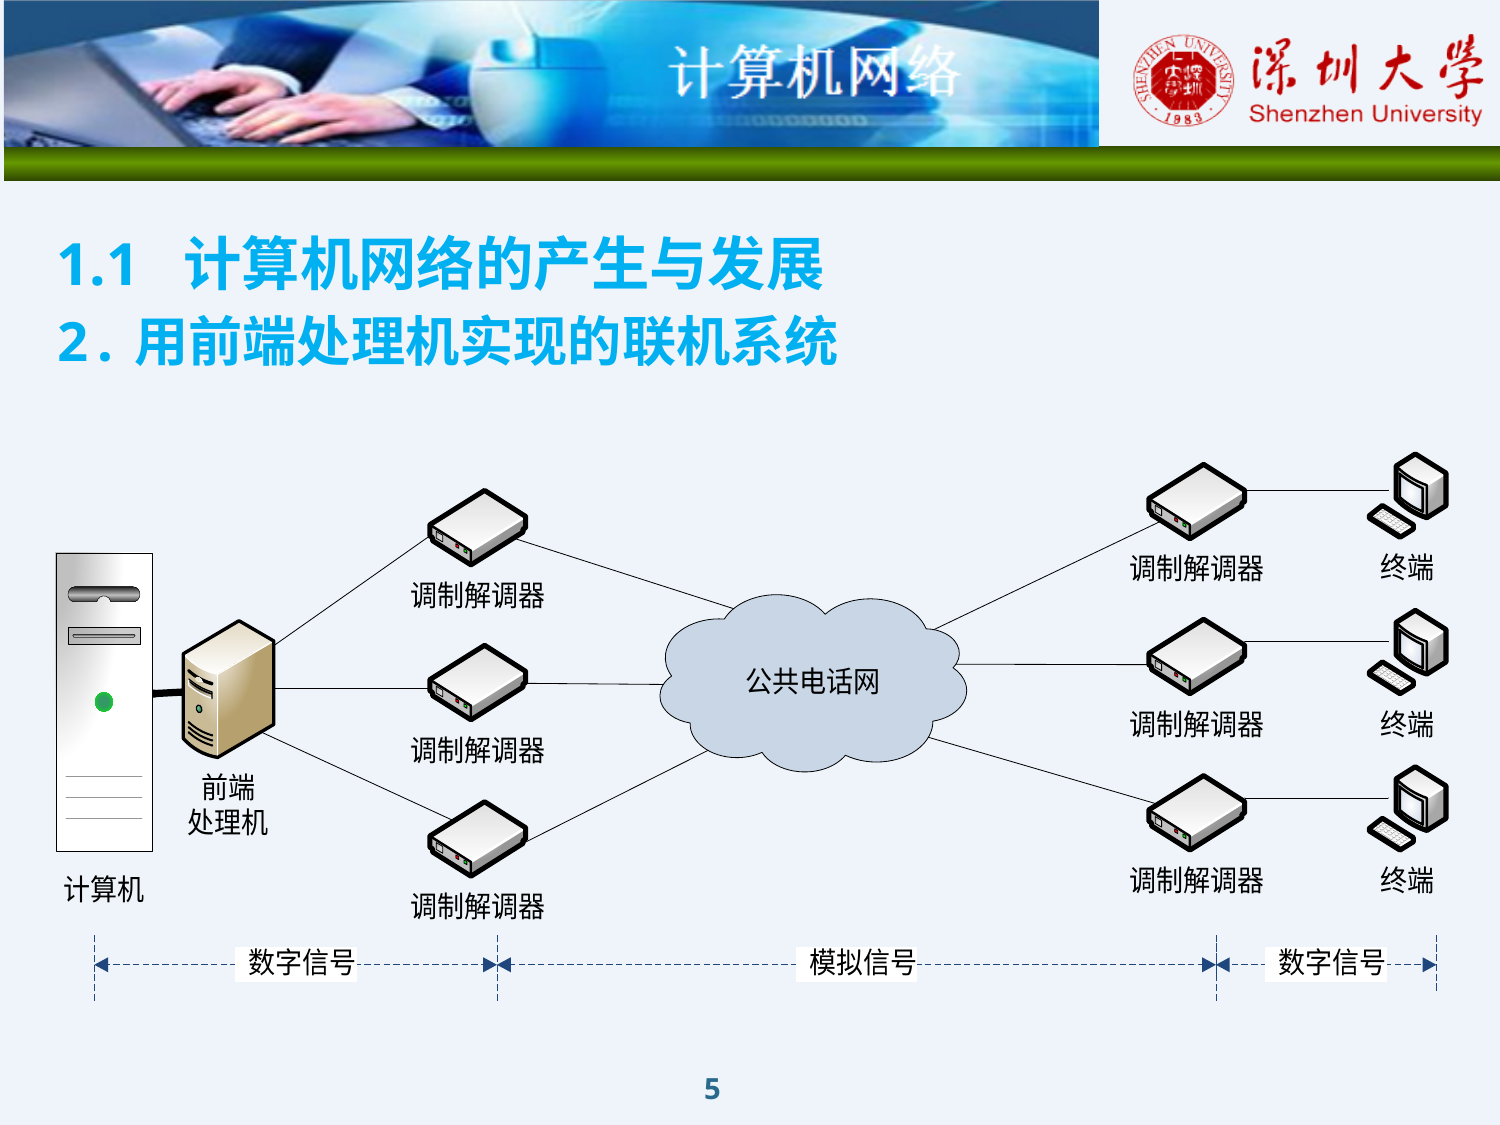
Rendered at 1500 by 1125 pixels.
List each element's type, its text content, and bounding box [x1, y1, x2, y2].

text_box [51, 444, 1460, 1024]
picture [3, 1, 1099, 147]
slide_number 5 [537, 1062, 888, 1111]
list 1.1 计算机网络的产生与发展 2.用前端处理机实现的联机系统 [41, 184, 1425, 409]
picture [1113, 18, 1488, 147]
